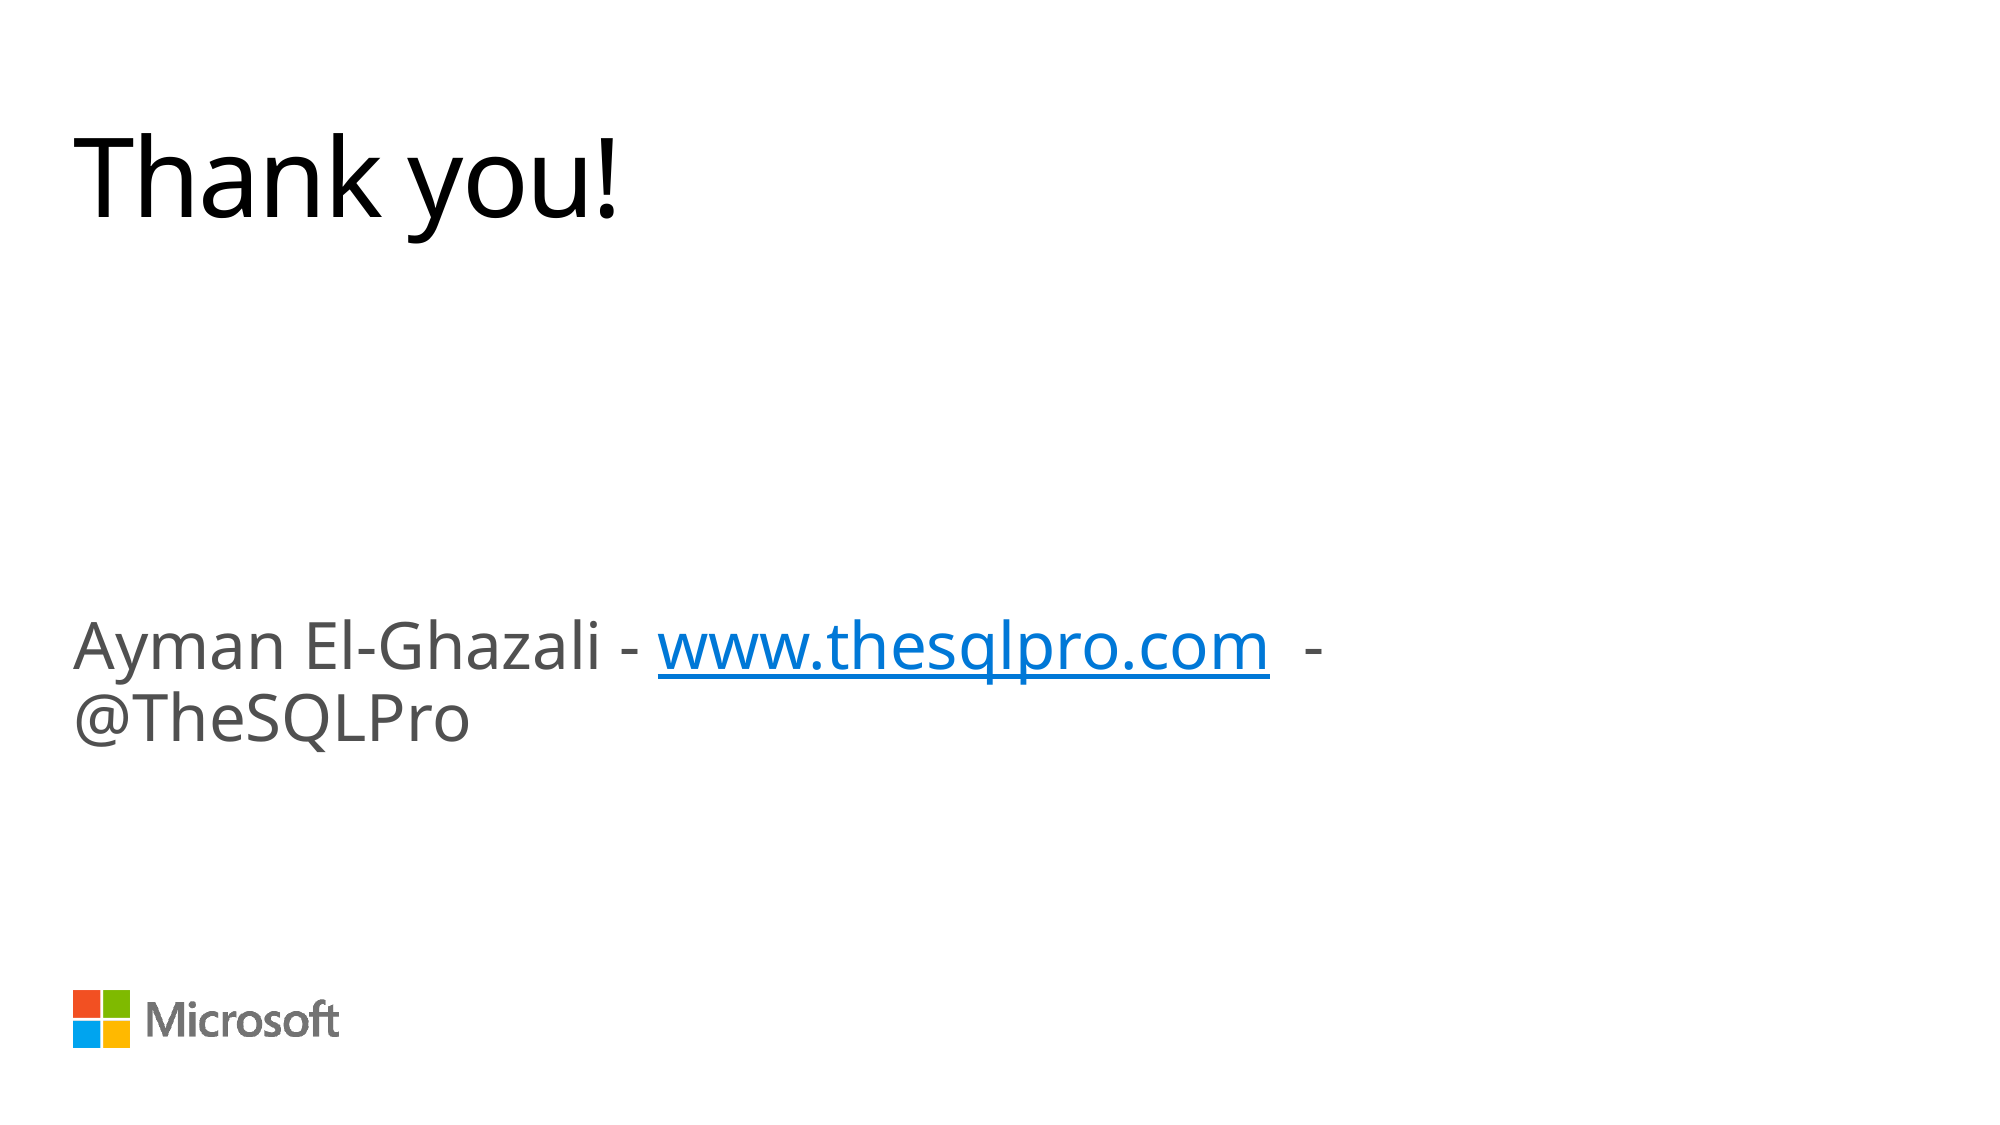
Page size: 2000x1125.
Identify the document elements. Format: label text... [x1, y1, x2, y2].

picture [73, 990, 339, 1048]
list Ayman El-Ghazali - www.thesqlpro.com -@TheSQLPro [49, 587, 1613, 664]
title Thank you! [49, 107, 1400, 583]
